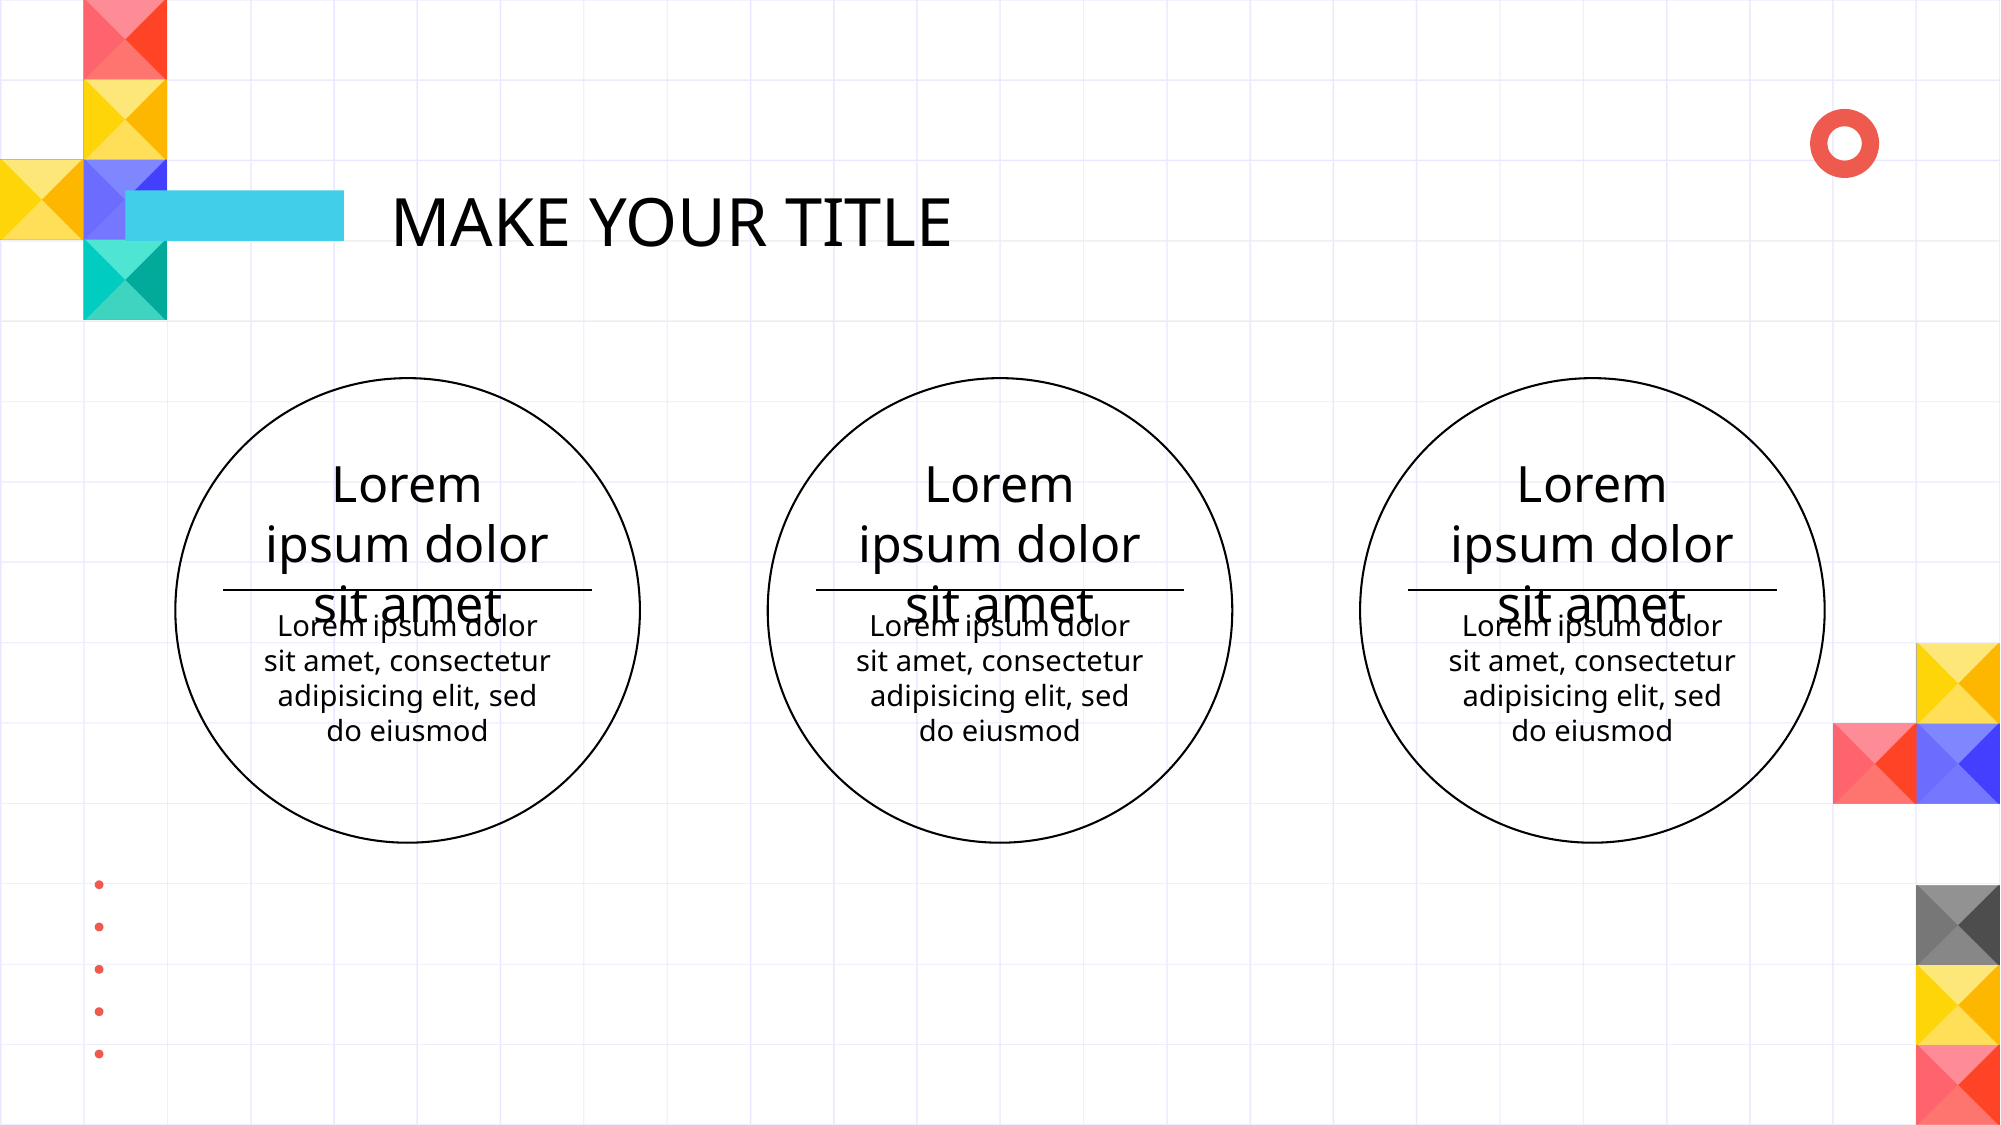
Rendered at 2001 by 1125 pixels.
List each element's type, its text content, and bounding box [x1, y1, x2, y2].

text_box MAKE YOUR TITLE [375, 171, 1185, 267]
text_box Lorem ipsum dolor sit amet [1430, 591, 1754, 600]
picture [0, 0, 2000, 1125]
text_box [1359, 377, 1826, 844]
text_box Lorem ipsum dolor sit amet [838, 591, 1162, 600]
text_box Lorem ipsum dolor sit amet, consectetur adipisicing elit, sed do eiusmod [838, 600, 1162, 755]
text_box Lorem ipsum dolor sit amet [246, 445, 569, 589]
text_box Lorem ipsum dolor sit amet [838, 445, 1162, 589]
text_box [174, 377, 641, 844]
text_box Lorem ipsum dolor sit amet [246, 591, 569, 600]
text_box Lorem ipsum dolor sit amet, consectetur adipisicing elit, sed do eiusmod [246, 600, 569, 755]
text_box Lorem ipsum dolor sit amet, consectetur adipisicing elit, sed do eiusmod [1430, 600, 1754, 755]
text_box [766, 377, 1234, 844]
text_box Lorem ipsum dolor sit amet [1430, 445, 1754, 589]
